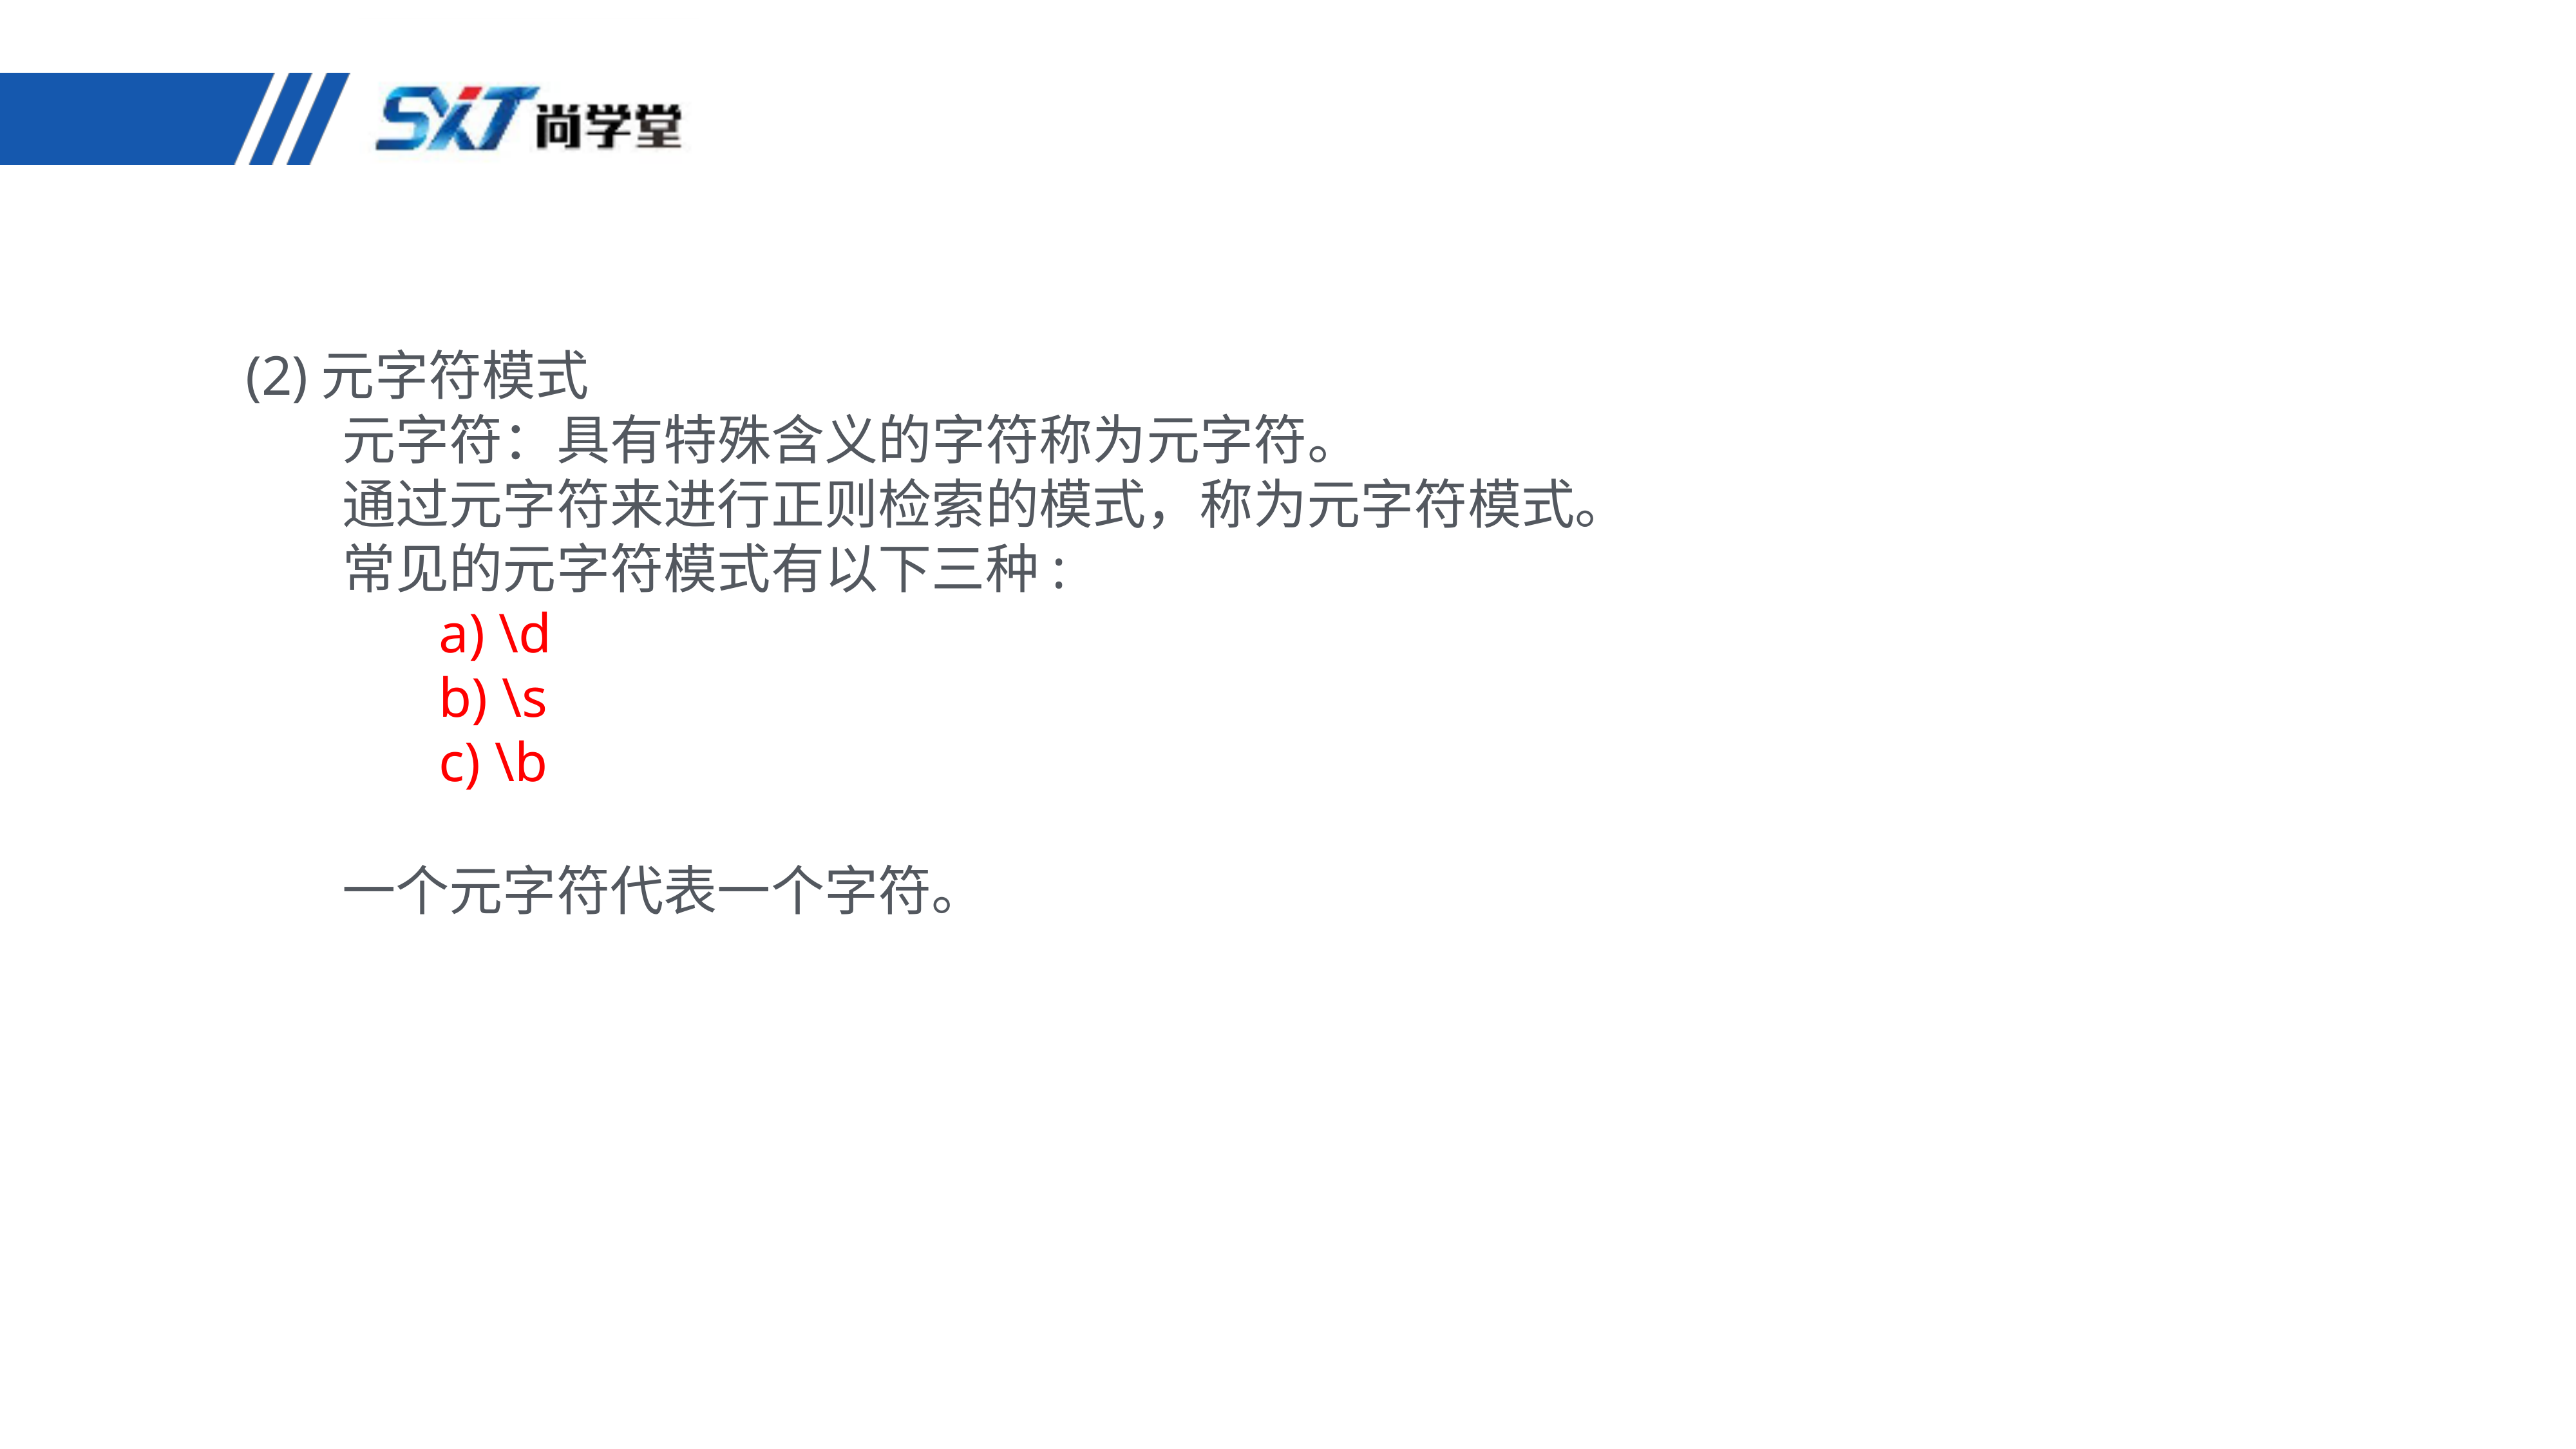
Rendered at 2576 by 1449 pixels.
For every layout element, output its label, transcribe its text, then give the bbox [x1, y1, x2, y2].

picture [0, 73, 350, 165]
text_box (2)元字符模式 元字符：具有特殊含义的字符称为元字符。 通过元字符来进行正则检索的模式，称为元字符模式。 常见的元字符模式有以下三种: a) \d b) \s c) \b 一个元字符代表一个字符。 [236, 336, 2483, 926]
picture [359, 17, 699, 242]
